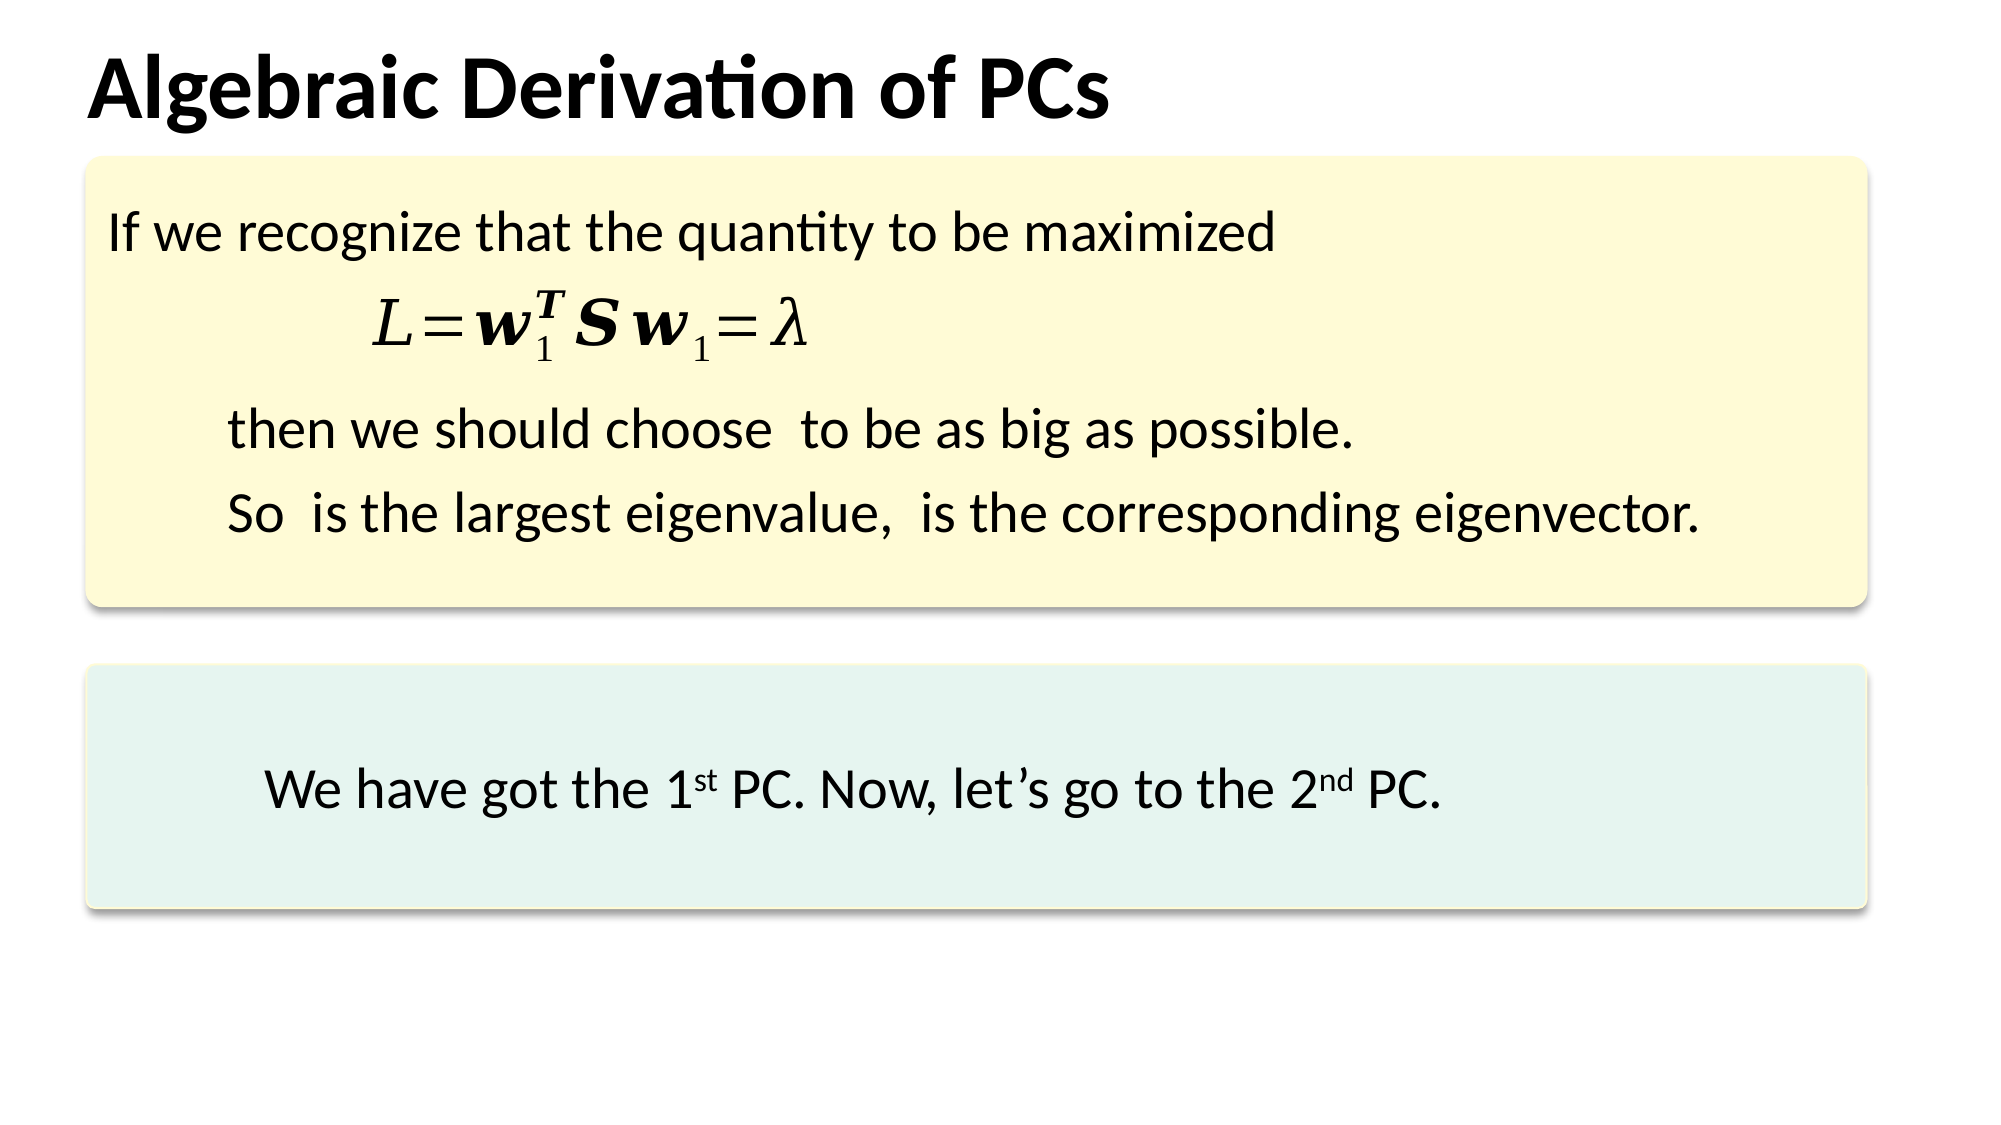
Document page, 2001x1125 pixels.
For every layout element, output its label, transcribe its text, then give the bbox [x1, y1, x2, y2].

text_box [85, 155, 1868, 608]
text_box We have got the 1st PC. Now, let’s go to the 2nd PC. [249, 743, 1459, 828]
text_box [85, 663, 1868, 910]
text_box Algebraic Derivation of PCs [72, 19, 1127, 145]
text_box If we recognize that the quantity to be maximized [93, 185, 1293, 271]
